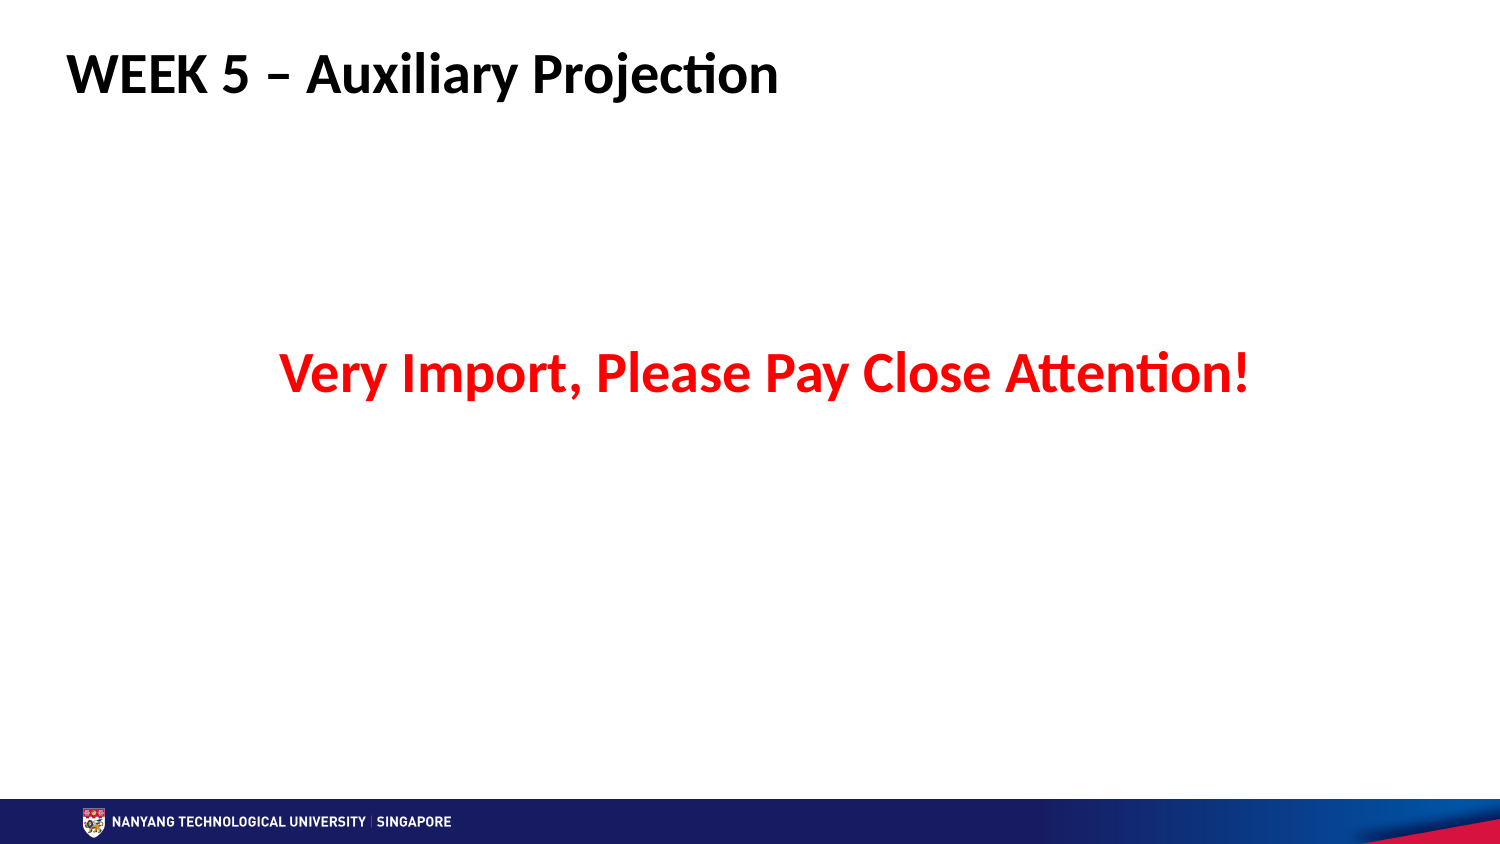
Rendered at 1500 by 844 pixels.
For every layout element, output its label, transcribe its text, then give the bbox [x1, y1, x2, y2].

picture [0, 799, 1500, 844]
text_box Very Import, Please Pay Close Attention! [264, 326, 1304, 412]
text_box WEEK 5 – Auxiliary Projection [52, 27, 1384, 113]
